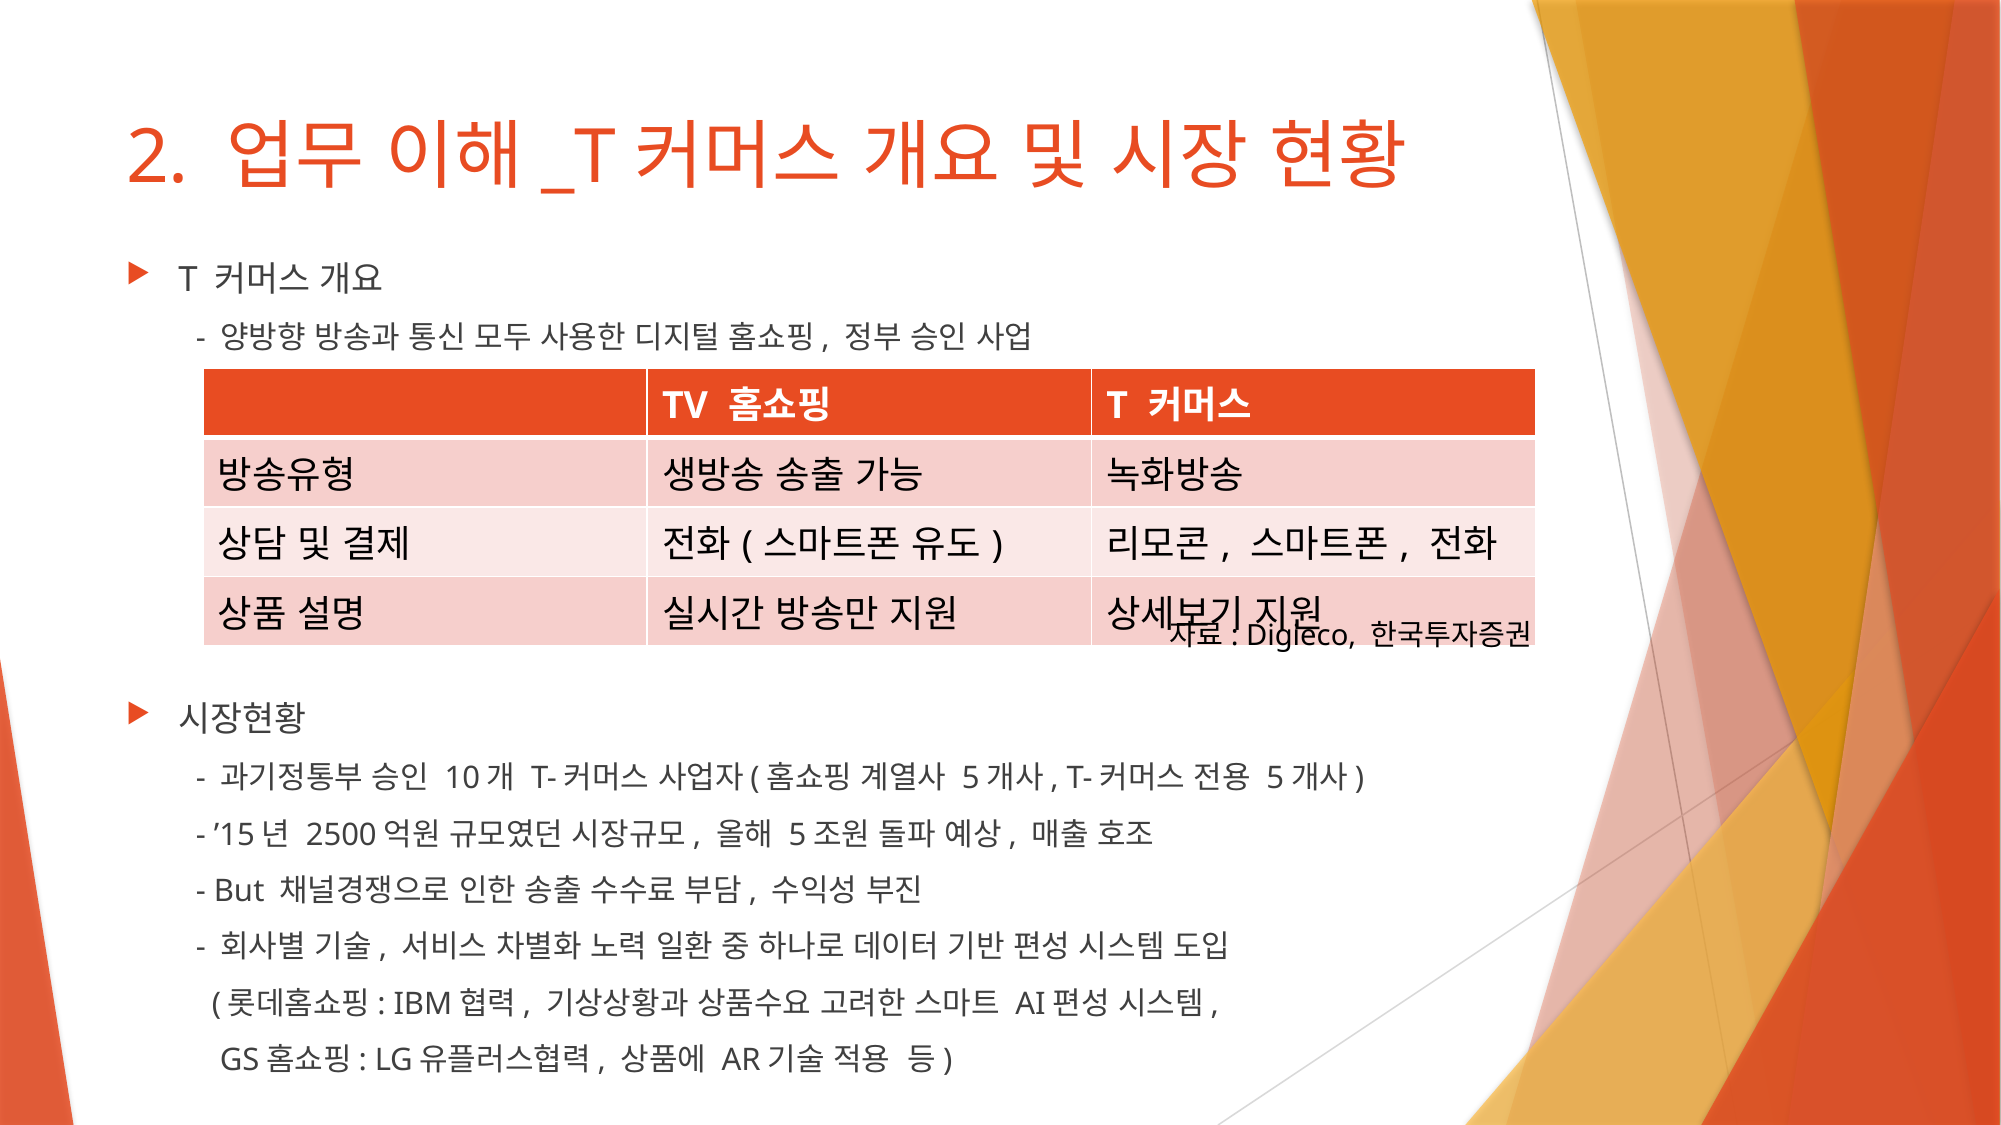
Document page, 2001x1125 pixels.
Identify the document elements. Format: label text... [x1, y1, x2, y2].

title 2. 업무 이해_T커머스 개요 및 시장 현황 [111, 99, 1522, 248]
table_cell 상세보기 지원 [1092, 577, 1535, 645]
table_cell 생방송 송출 가능 [648, 440, 1091, 506]
list T 커머스 개요 - 양방향 방송과 통신 모두 사용한 디지털 홈쇼핑, 정부 승인 사업 시장현황 - 과기정통부 승인 10개 T-커머스 사업자(홈쇼핑 계열사 5개사, T-커머스 전용 5개사) - ’15년 2500억원 규모였던 시장규모, 올해 5조원 돌파 예상, 매출 호조 - But 채널경쟁으로 인한 송출 수수료 부담, 수익성 부진 - 회사별 기술, 서비스 차별화 노력 일환 중 하나로 데이터 기반 편성 시스템 도입 (롯데홈쇼핑: IBM협력, 기상상황과 상품수요 고려한 스마트 AI편성 시스템, GS홈쇼핑: LG유플러스협력, 상품에 AR기술 적용 등) [111, 248, 1522, 1091]
table_cell 녹화방송 [1092, 440, 1535, 506]
text_box 자료: Digieco, 한국투자증권 [1155, 609, 1700, 659]
table_cell 상품 설명 [204, 577, 646, 645]
table_cell 전화(스마트폰 유도) [648, 508, 1091, 576]
table_header [204, 369, 646, 435]
table_cell 방송유형 [204, 440, 646, 506]
table_cell 상담 및 결제 [204, 508, 646, 576]
table_cell 리모콘, 스마트폰, 전화 [1092, 508, 1535, 576]
table_cell 실시간 방송만 지원 [648, 577, 1091, 645]
table_header TV 홈쇼핑 [648, 369, 1091, 435]
table_header T 커머스 [1092, 369, 1535, 435]
